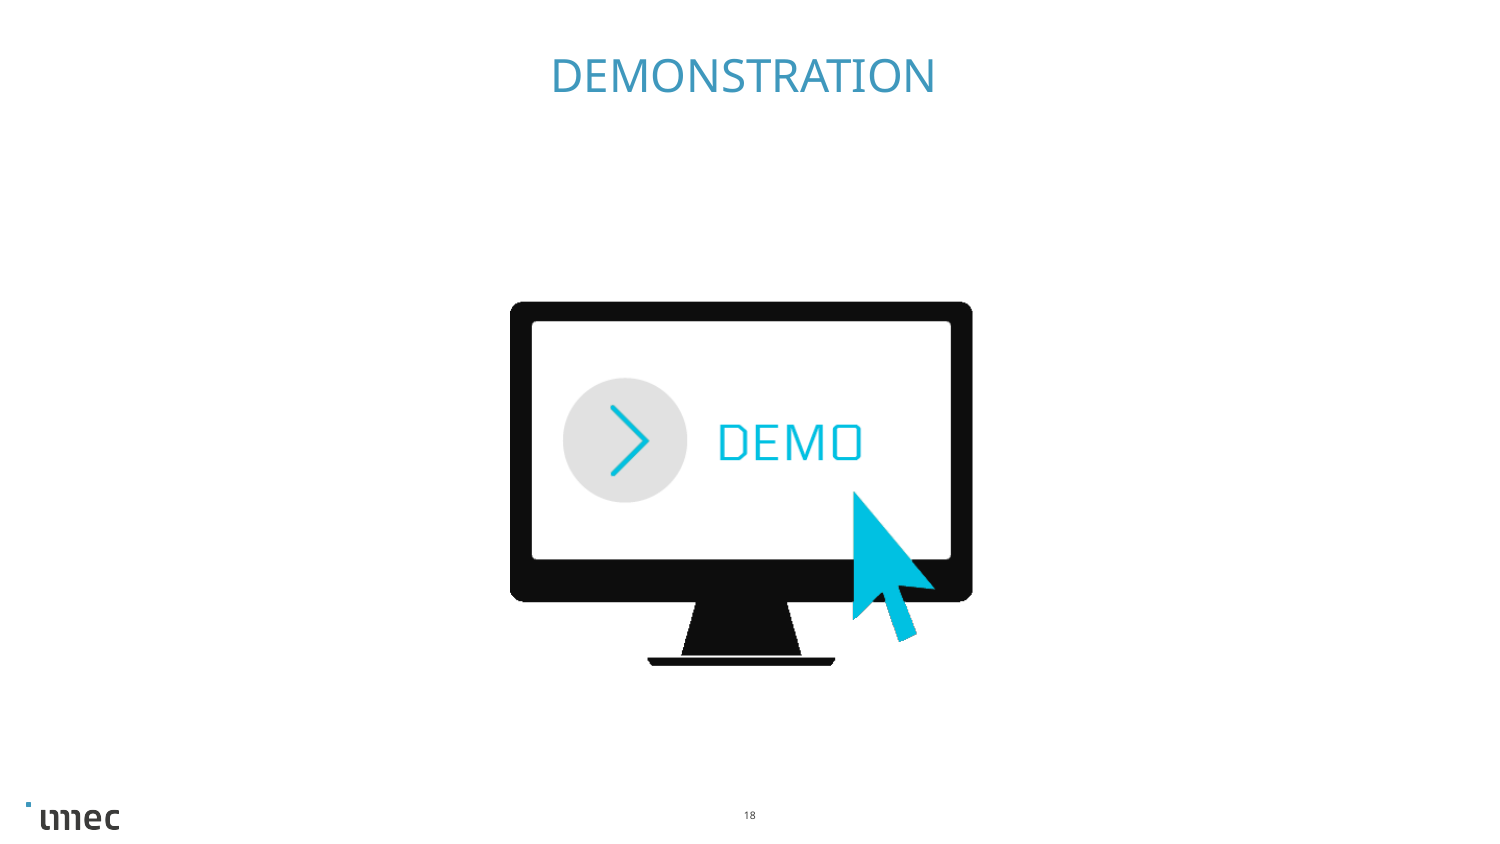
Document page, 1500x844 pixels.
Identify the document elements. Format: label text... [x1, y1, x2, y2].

picture [26, 802, 119, 830]
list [509, 291, 979, 667]
title Demonstration [26, 38, 1463, 110]
slide_number 18 [679, 802, 821, 831]
